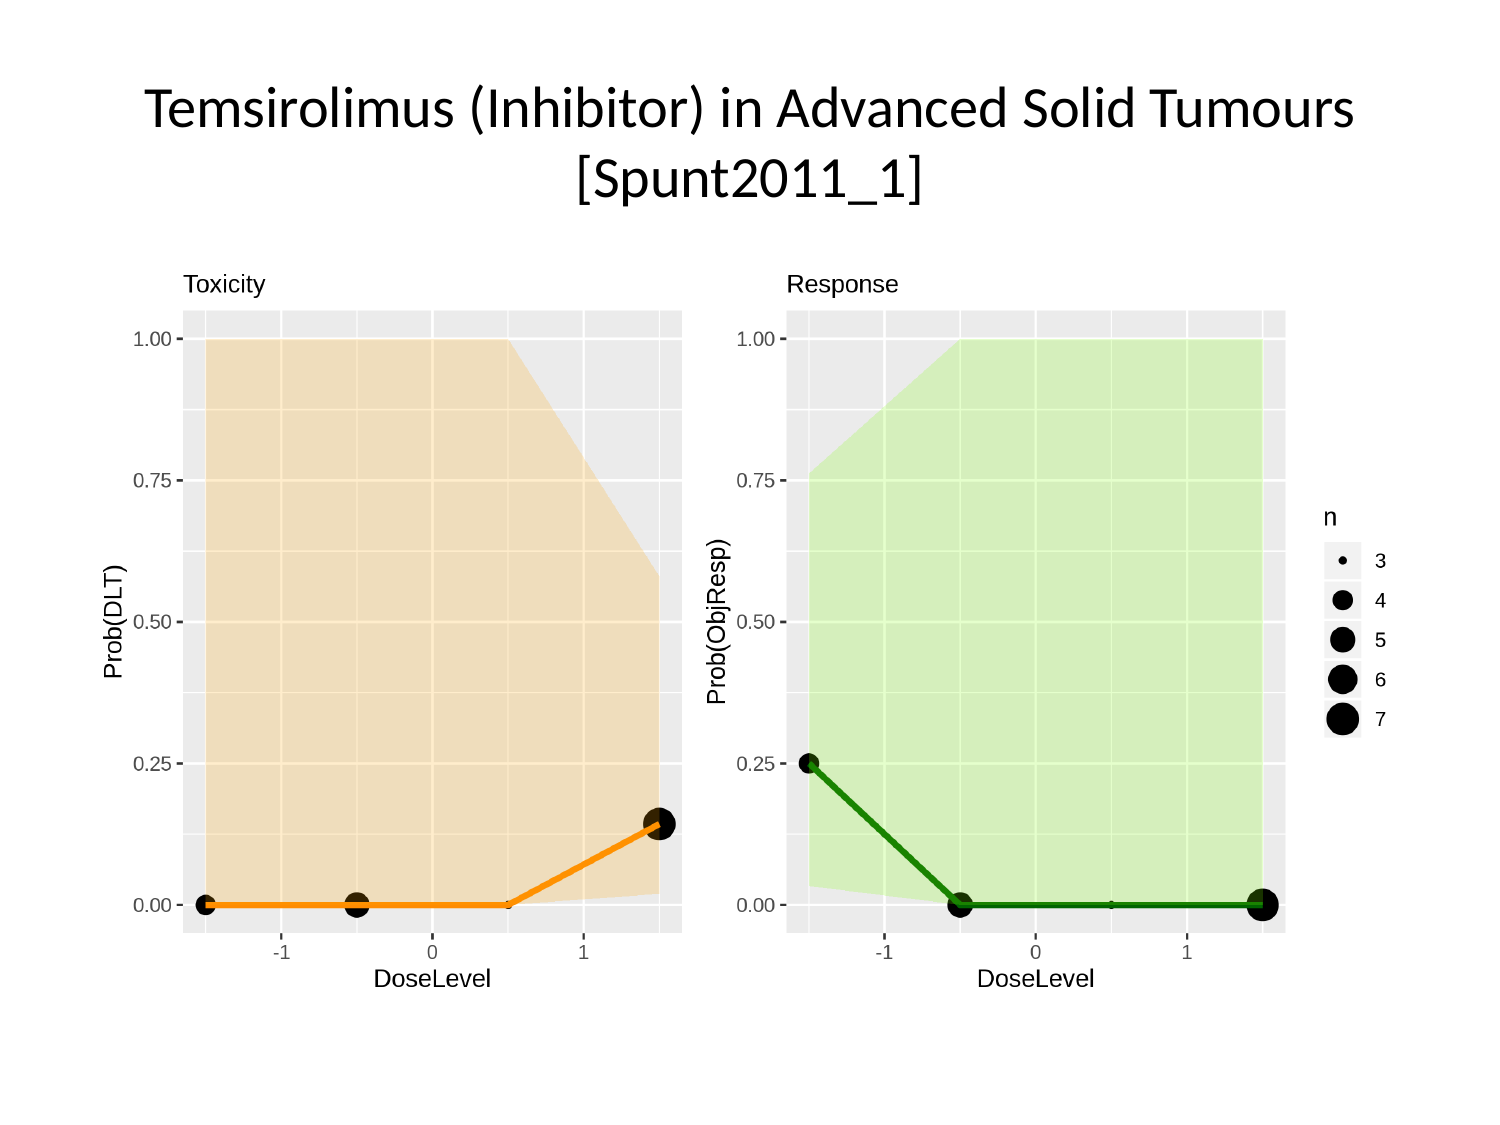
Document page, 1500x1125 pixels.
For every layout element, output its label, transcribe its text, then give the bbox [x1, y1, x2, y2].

title Temsirolimus (Inhibitor) in Advanced Solid Tumours [Spunt2011_1] [75, 45, 1425, 233]
picture [91, 262, 1411, 1005]
